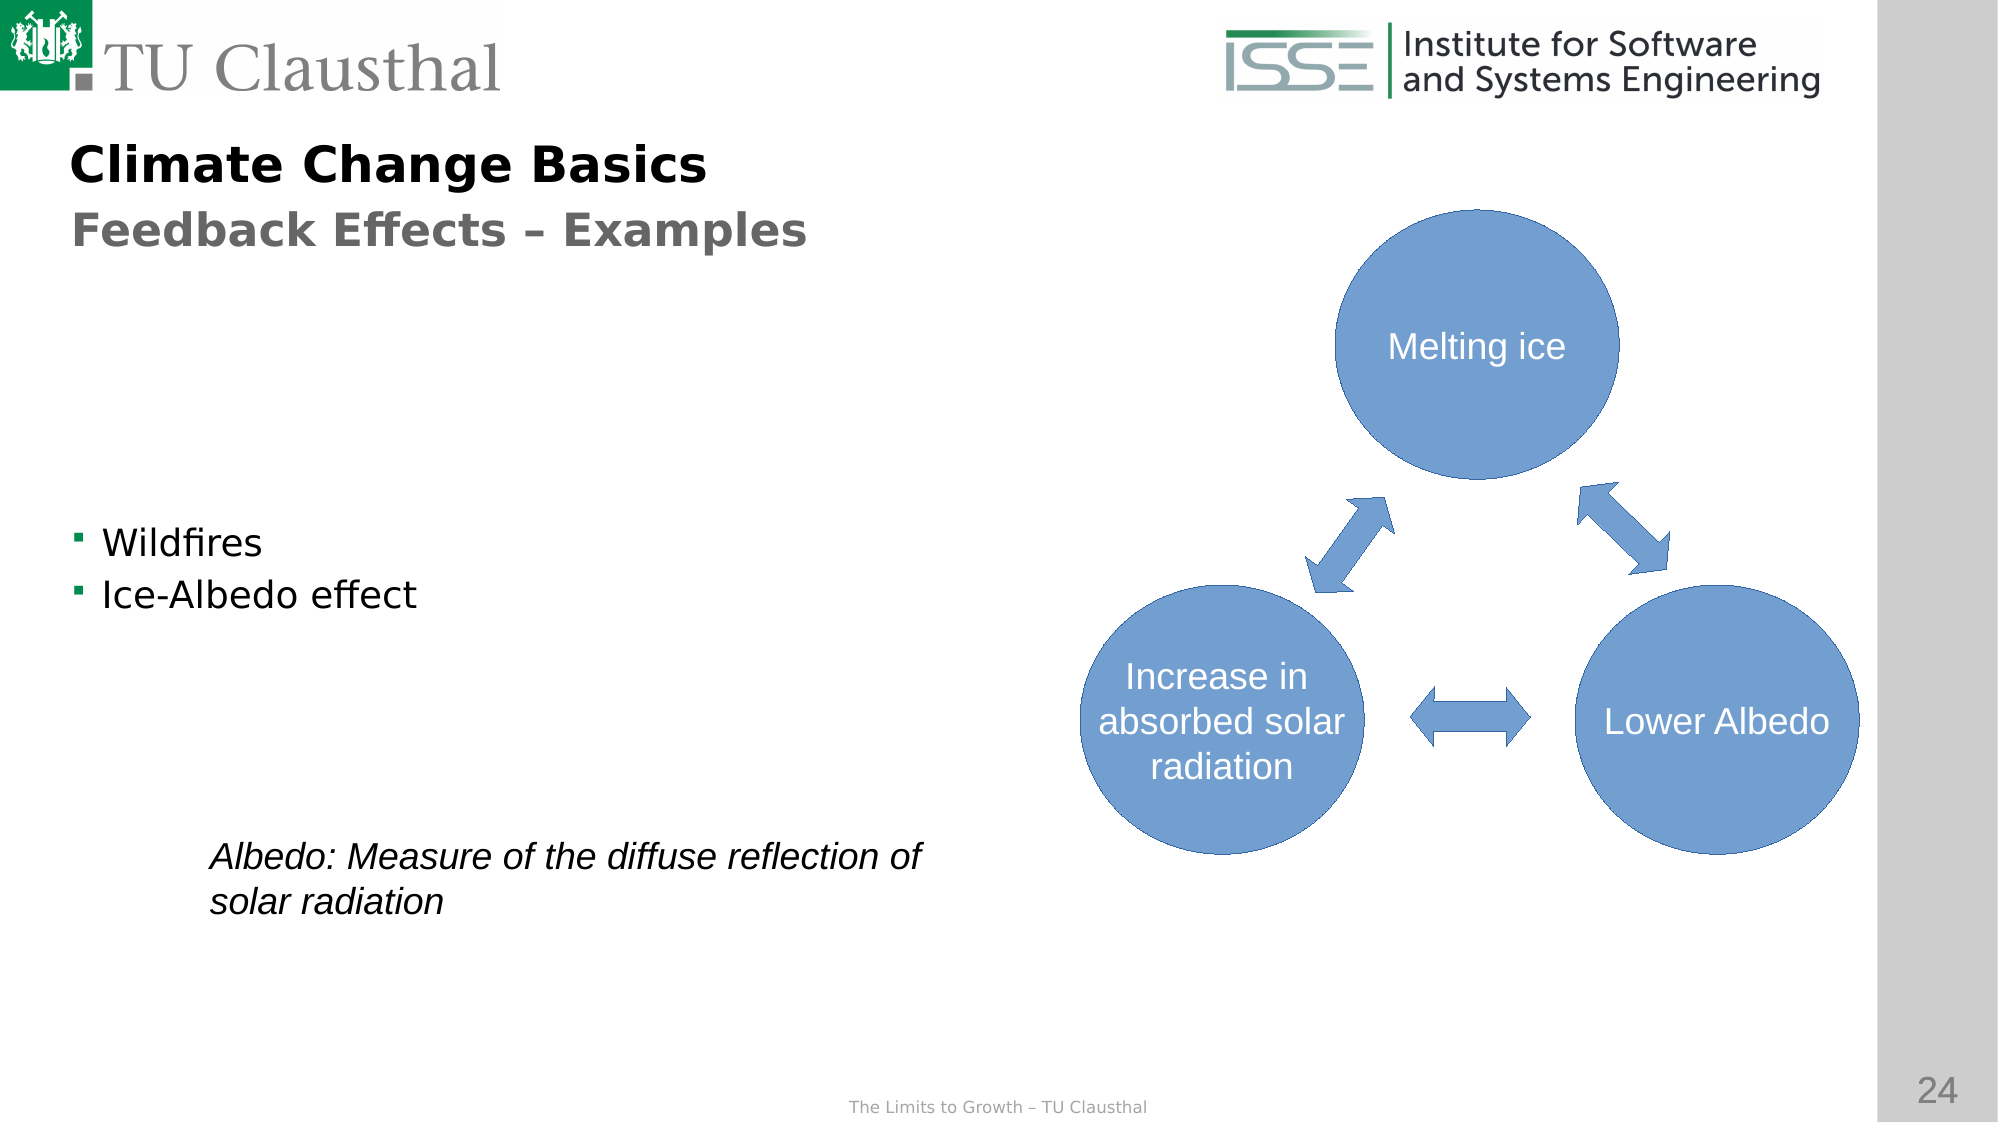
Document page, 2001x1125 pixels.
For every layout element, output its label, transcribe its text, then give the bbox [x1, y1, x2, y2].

text_box Lower Albedo [1575, 585, 1860, 855]
picture [1218, 22, 1825, 105]
text_box Feedback Effects – Examples [70, 188, 1768, 269]
text_box Climate Change Basics [54, 125, 1817, 206]
text_box [1577, 482, 1670, 575]
picture [0, 0, 500, 91]
text_box Wildfires Ice-Albedo effect Thawing permafrost Warming ocean → collapse of the Gulf Stream [54, 207, 1817, 1033]
text_box [1410, 686, 1531, 747]
text_box [1305, 497, 1395, 593]
text_box Increase in absorbed solar radiation [1080, 585, 1365, 855]
text_box Melting ice [1335, 209, 1620, 480]
text_box Albedo: Measure of the diffuse reflection of solar radiation [195, 824, 945, 923]
